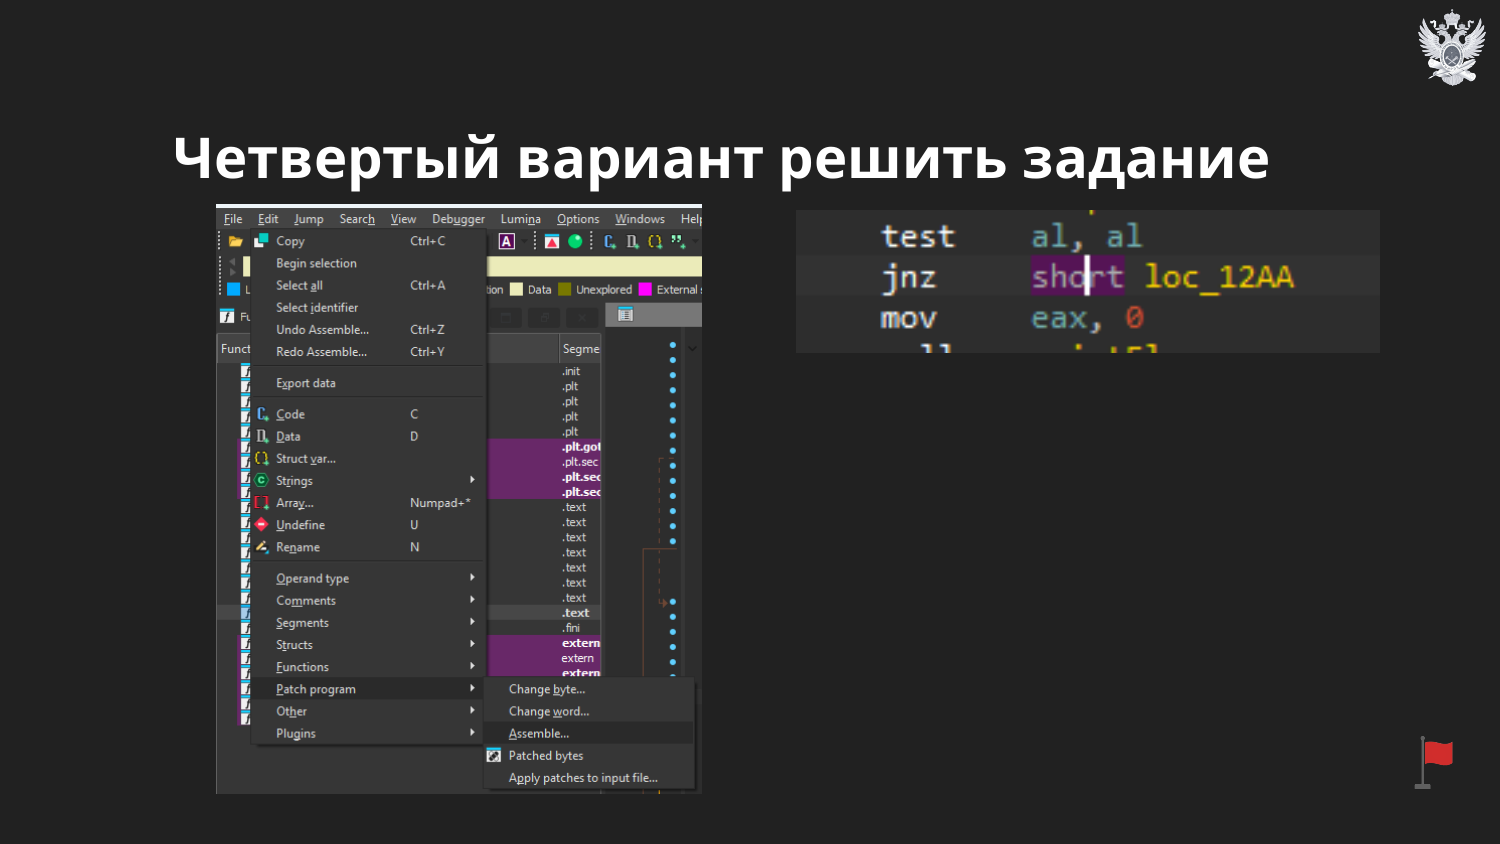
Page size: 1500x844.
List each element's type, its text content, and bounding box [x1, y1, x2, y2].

title Четвертый вариант решить задание [158, 55, 1387, 205]
picture [795, 210, 1381, 353]
picture [1397, 726, 1470, 799]
picture [1403, 0, 1500, 97]
picture [216, 204, 703, 794]
